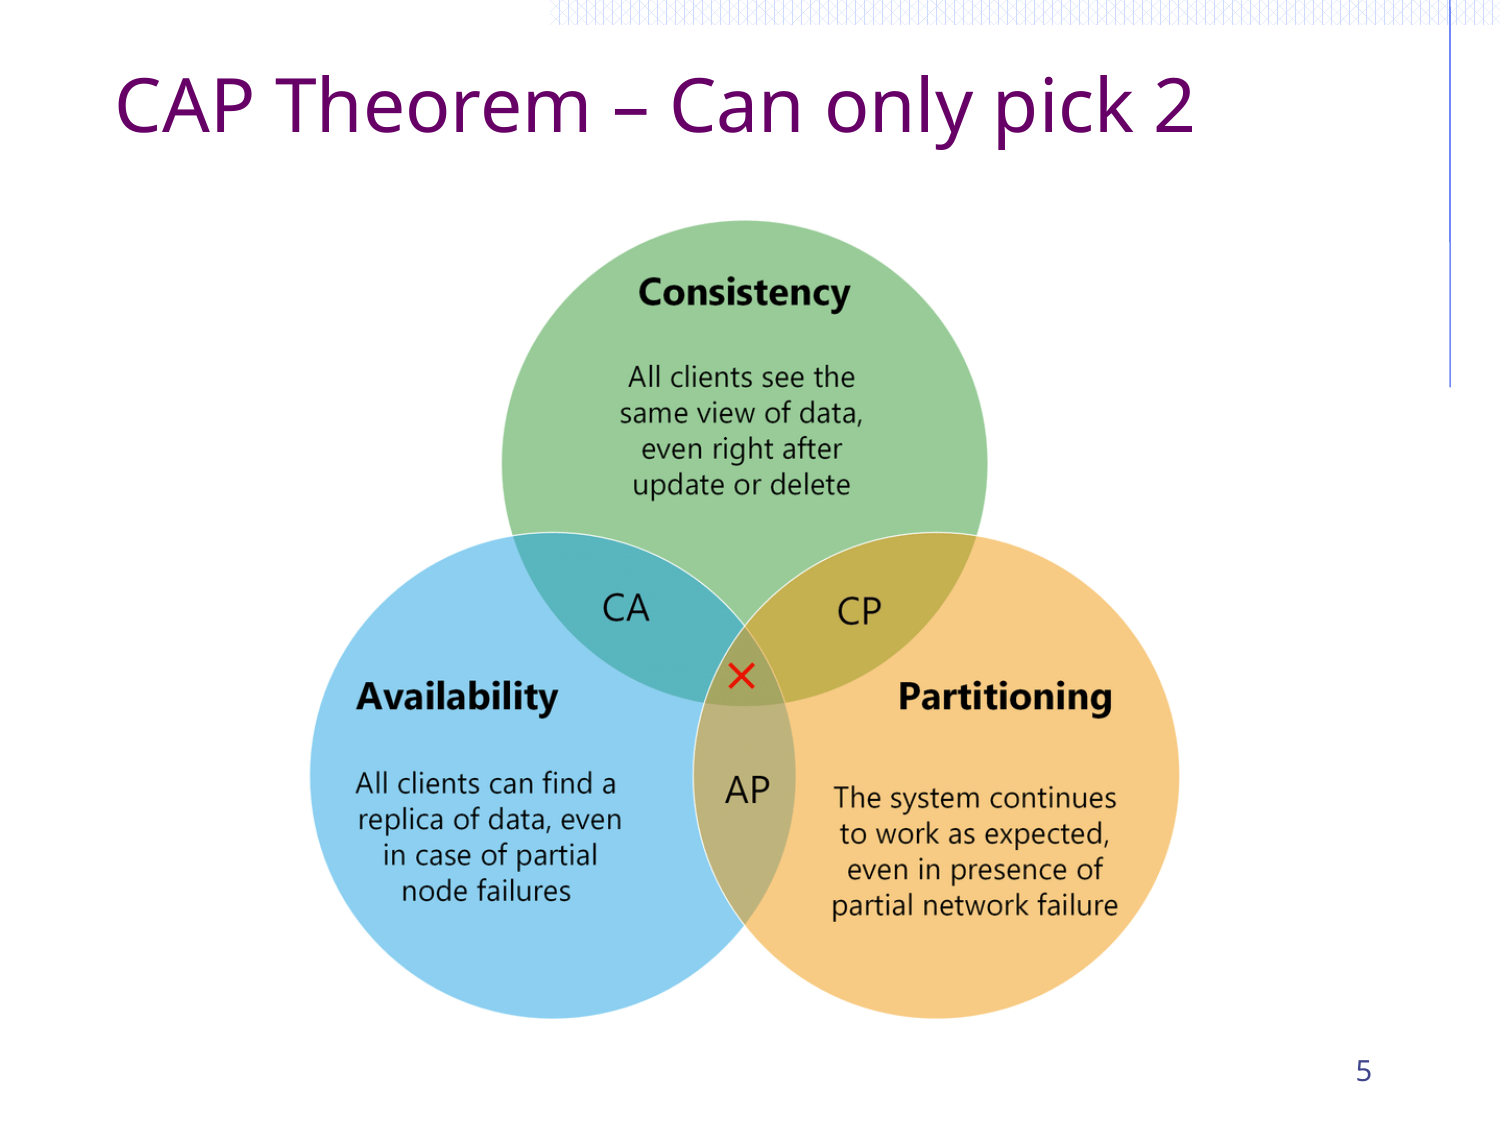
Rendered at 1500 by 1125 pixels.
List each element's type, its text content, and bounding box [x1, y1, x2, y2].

slide_number 5 [1074, 1025, 1388, 1100]
picture [294, 219, 1181, 1020]
title CAP Theorem – Can only pick 2 [99, 50, 1375, 238]
